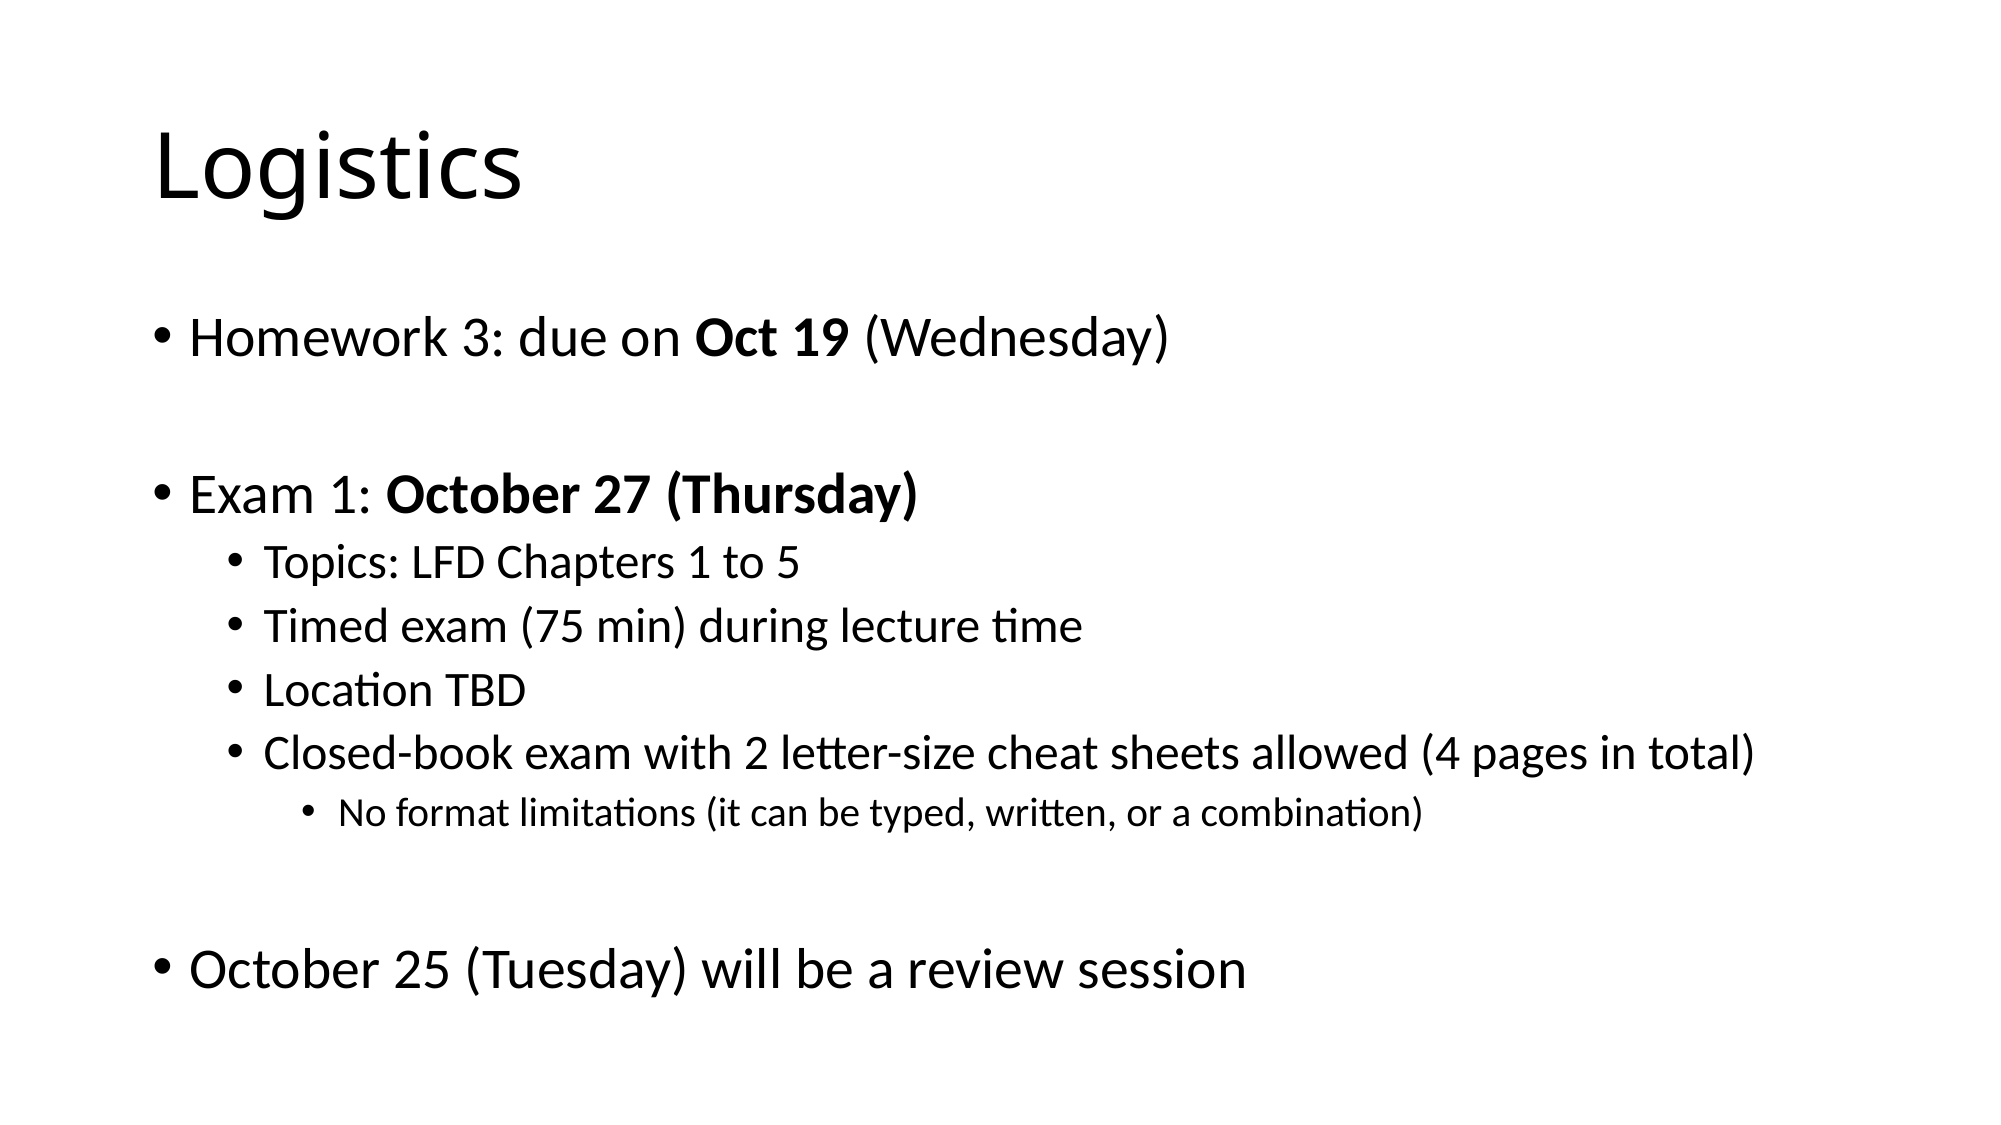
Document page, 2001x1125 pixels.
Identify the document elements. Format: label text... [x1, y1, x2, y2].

title Logistics [137, 59, 1863, 278]
list Homework 3: due on Oct 19 (Wednesday) Exam 1: October 27 (Thursday) Topics: LFD Chapters 1 to 5 Timed exam (75 min) during lecture time Location TBD Closed-book exam with 2 letter-size cheat sheets allowed (4 pages in total) No format limitations (it can be typed, written, or a combination) October 25 (Tuesday) will be a review session [137, 299, 1863, 1014]
